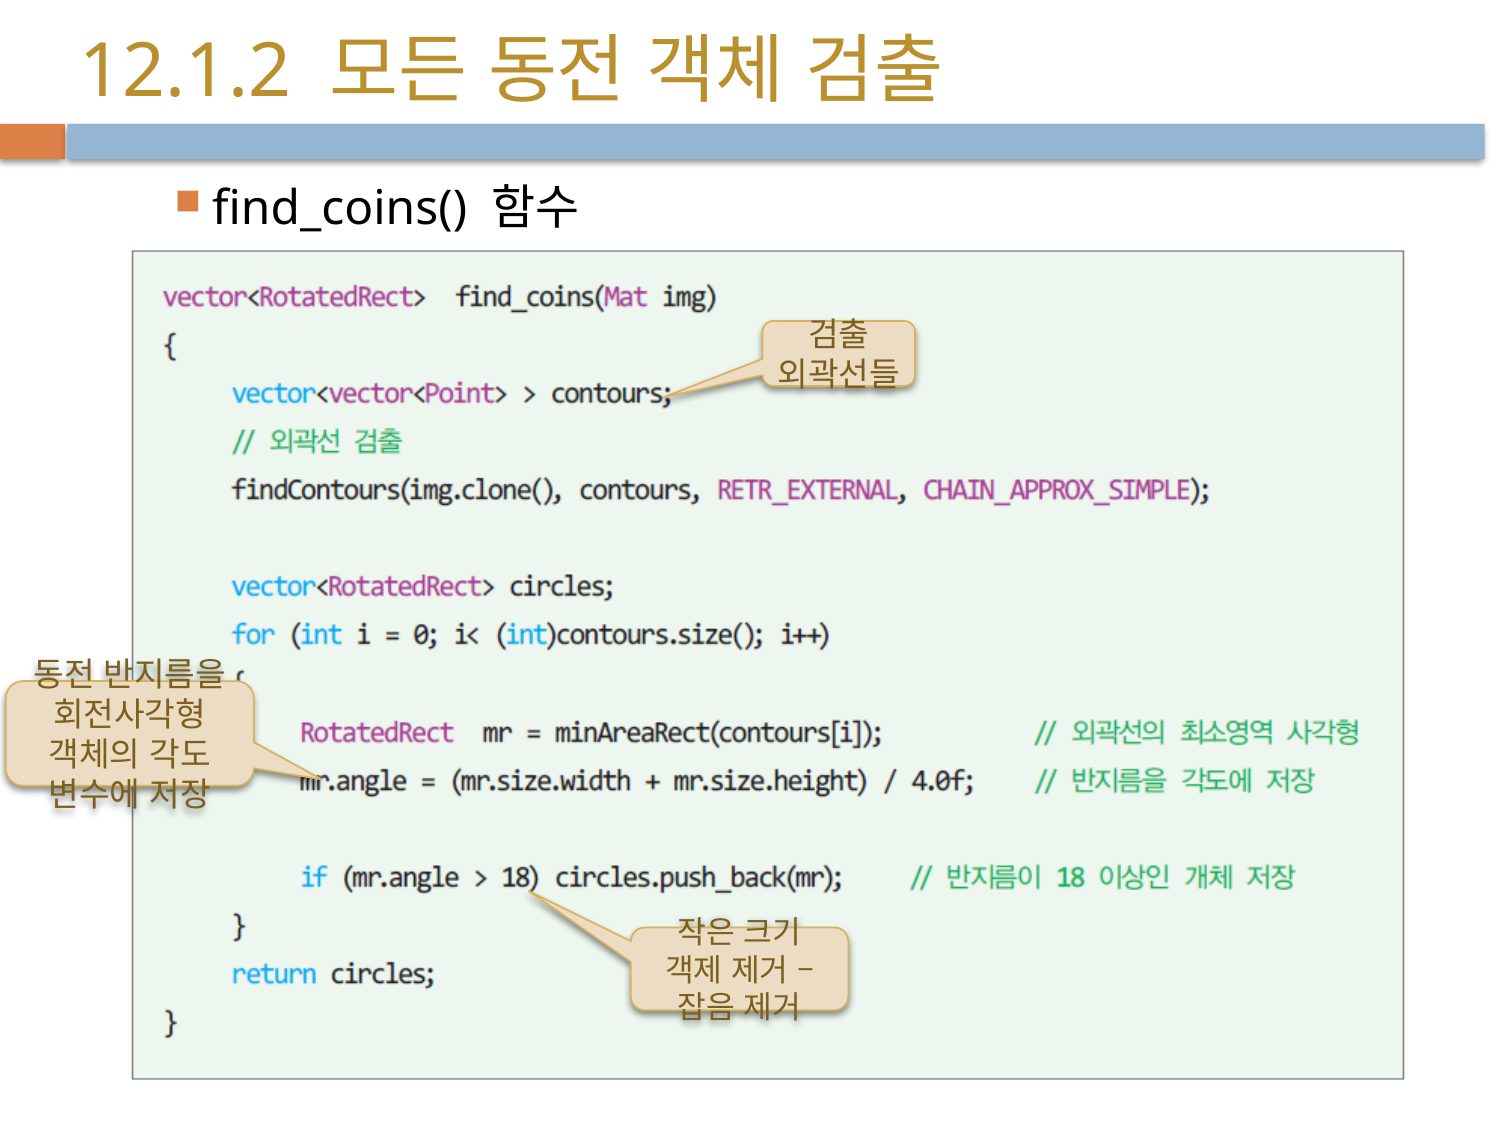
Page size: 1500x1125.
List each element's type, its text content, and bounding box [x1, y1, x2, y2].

title 12.1.2 모든 동전 객체 검출 [64, 7, 1471, 126]
text_box 동전 반지름을 회전사각형 객체의 각도 변수에 저장 [4, 680, 117, 787]
list find_coins() 함수 [64, 169, 1471, 1056]
picture [123, 243, 1412, 1086]
